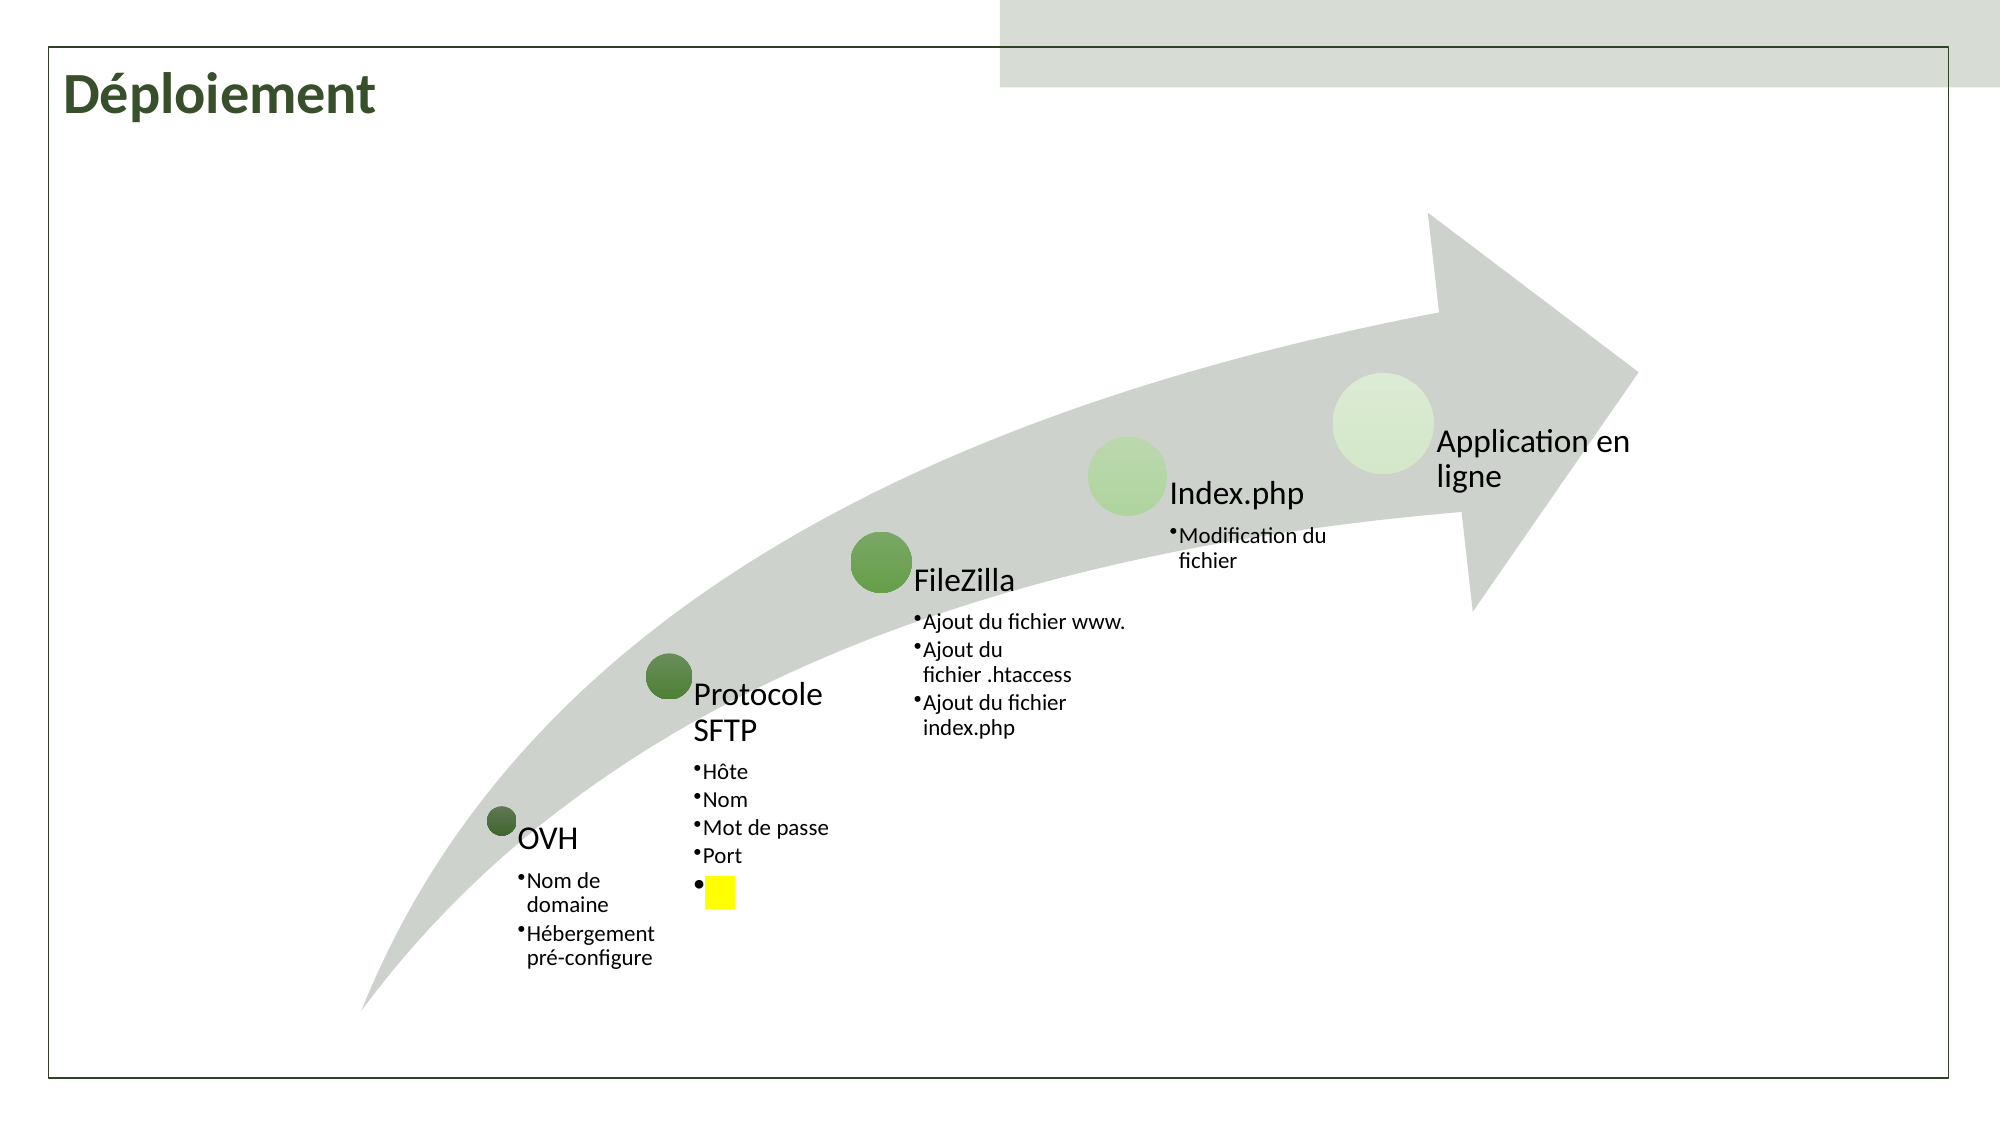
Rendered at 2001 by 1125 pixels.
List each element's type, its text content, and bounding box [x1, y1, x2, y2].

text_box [170, 212, 1829, 1011]
text_box [48, 46, 1949, 1079]
text_box Déploiement [48, 46, 779, 135]
text_box [999, 0, 2000, 88]
